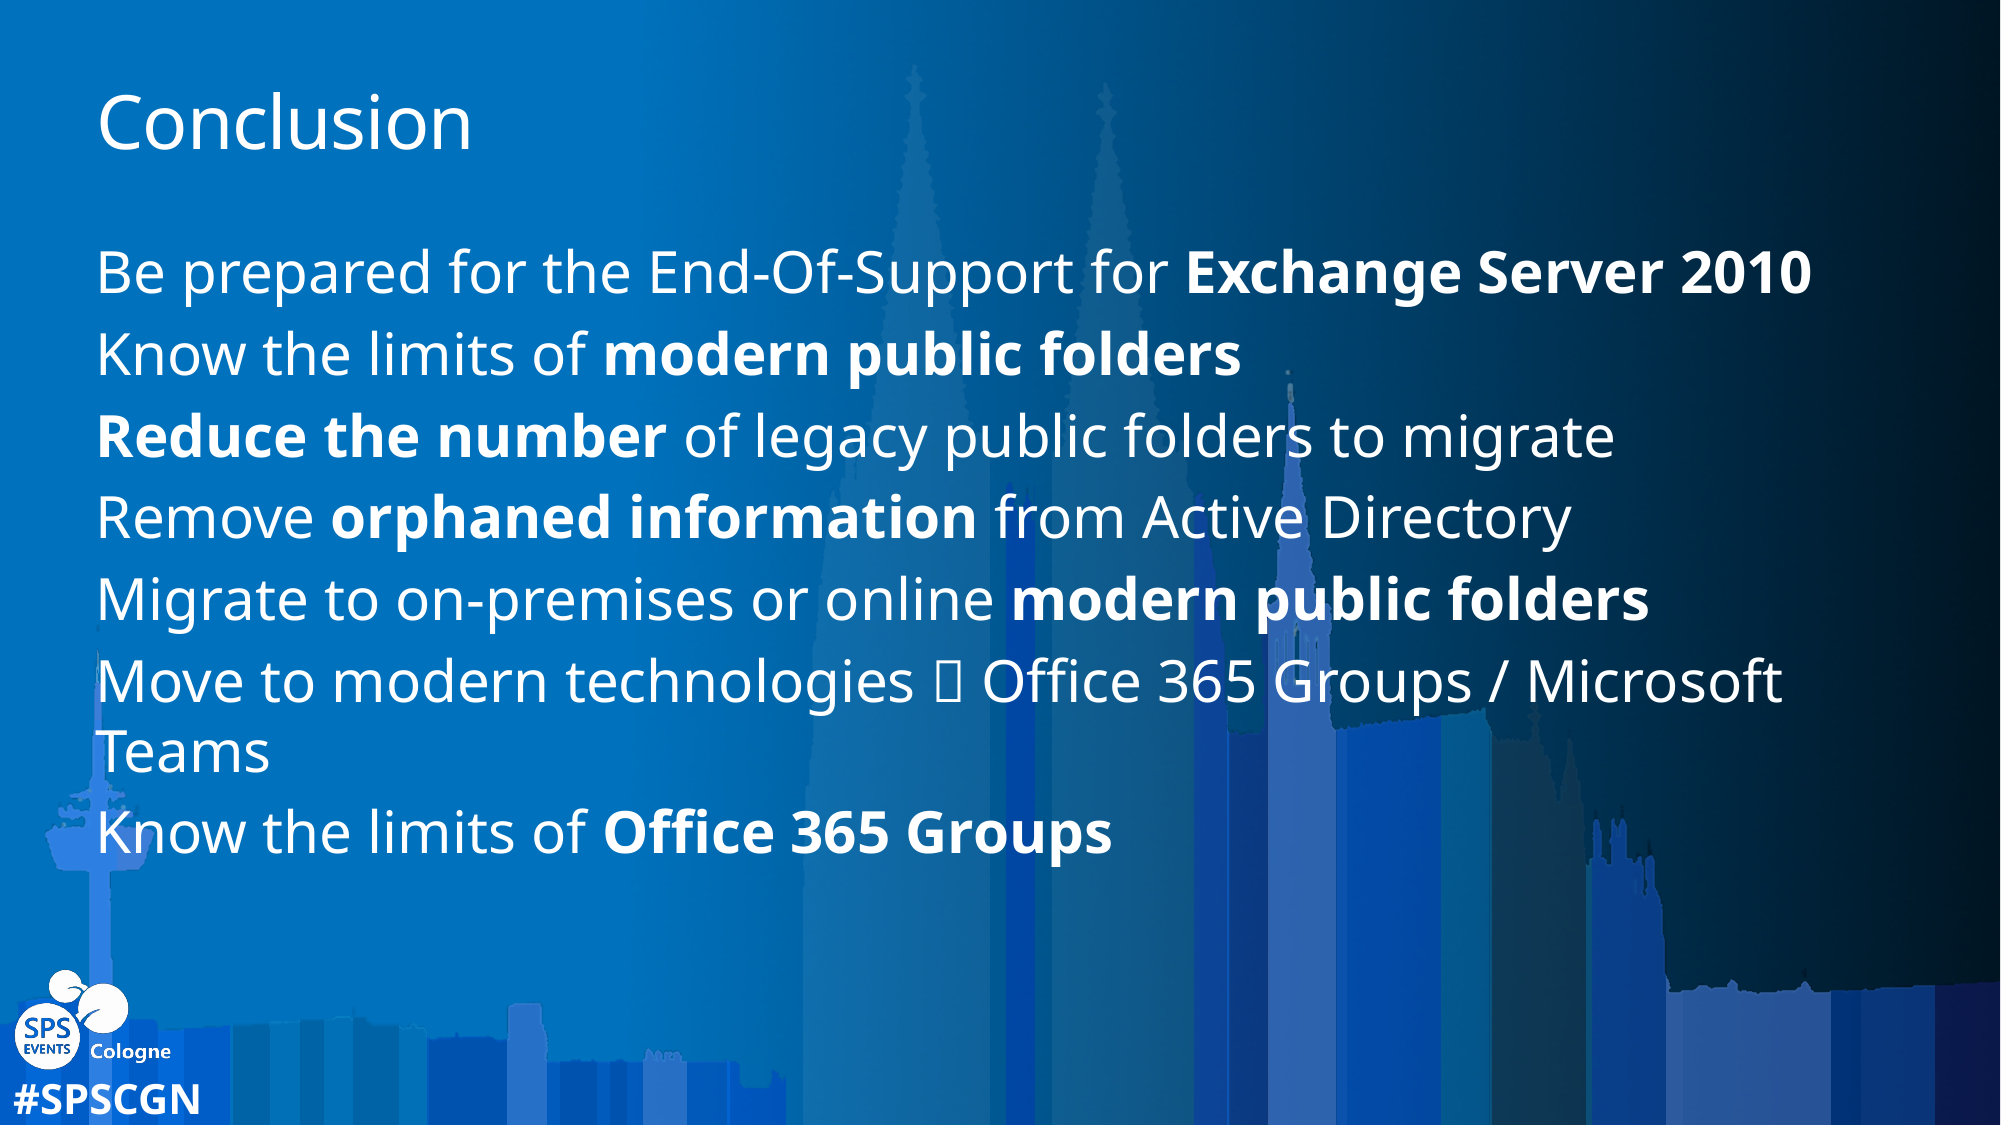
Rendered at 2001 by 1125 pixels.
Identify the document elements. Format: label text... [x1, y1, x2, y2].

list Be prepared for the End-Of-Support for Exchange Server 2010 Know the limits of modern public folders Reduce the number of legacy public folders to migrate Remove orphaned information from Active Directory Migrate to on-premises or online modern public folders Move to modern technologies  Office 365 Groups / Microsoft Teams Know the limits of Office 365 Groups [95, 235, 1904, 900]
title Conclusion [96, 75, 1904, 166]
picture [0, 0, 2001, 1125]
